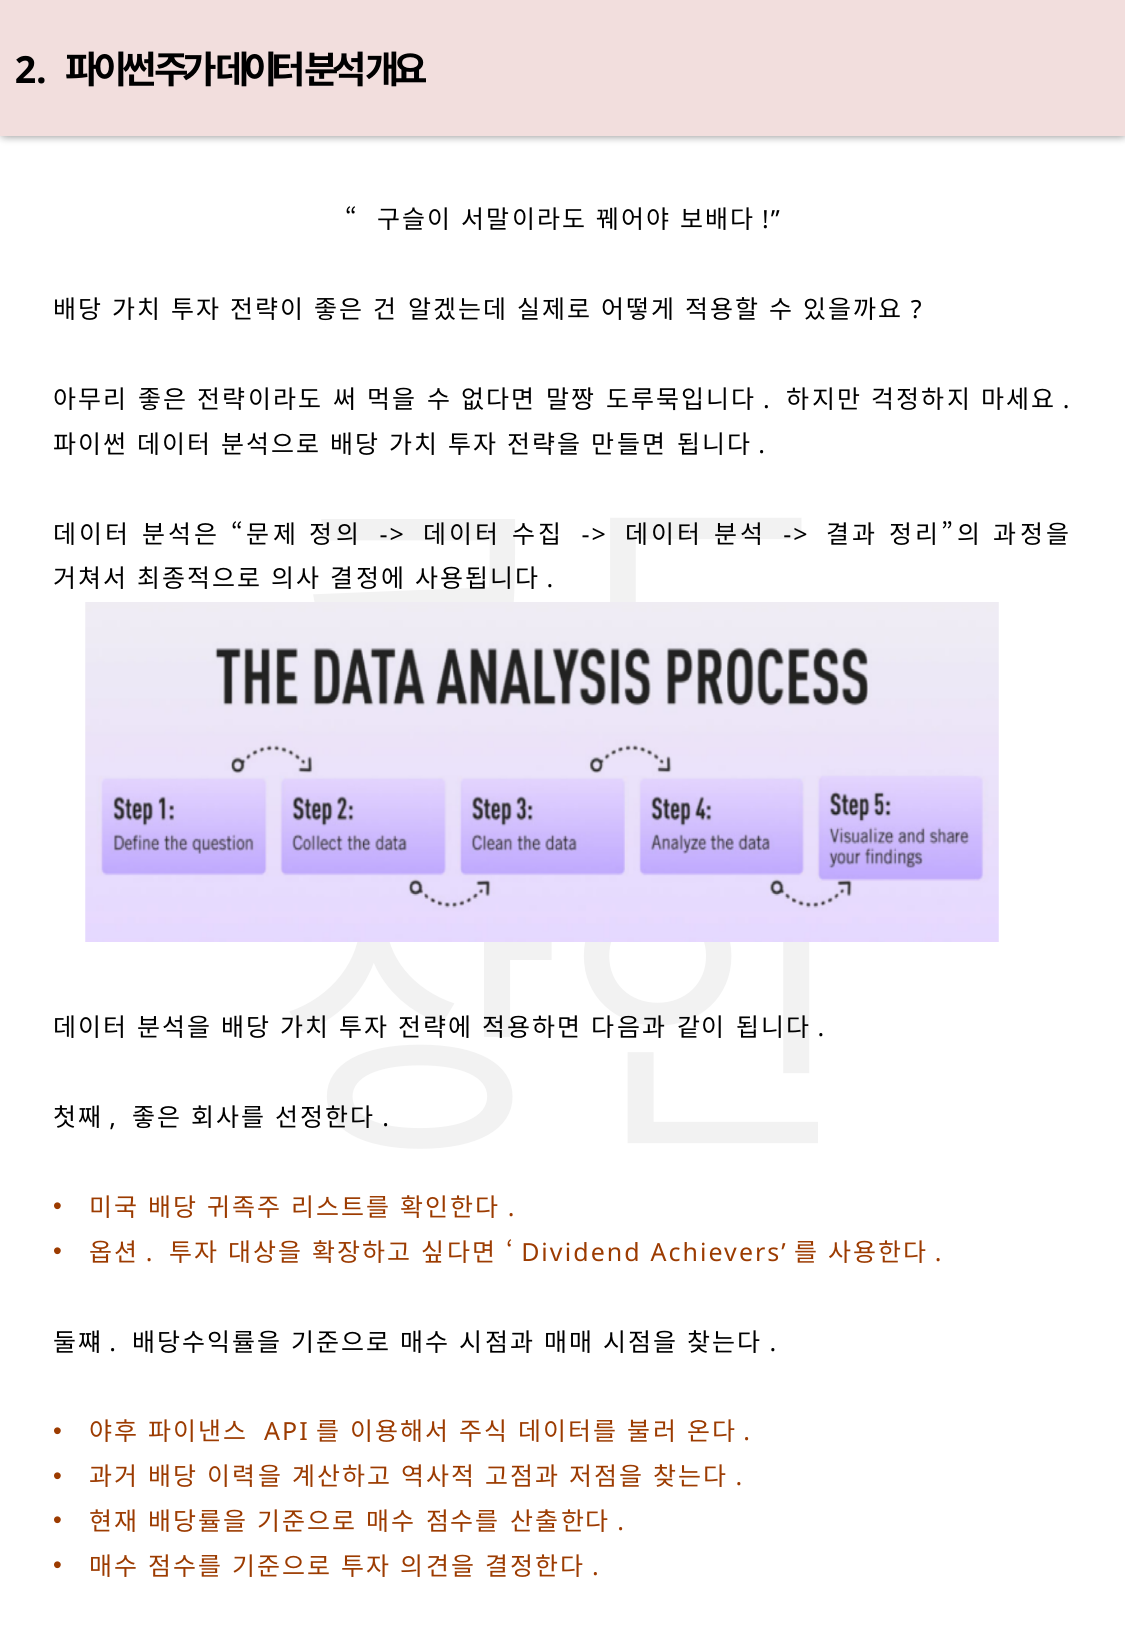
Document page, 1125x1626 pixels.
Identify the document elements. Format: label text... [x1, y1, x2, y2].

text_box “구슬이 서말이라도 꿰어야 보배다!” 배당 가치 투자 전략이 좋은 건 알겠는데 실제로 어떻게 적용할 수 있을까요? 아무리 좋은 전략이라도 써 먹을 수 없다면 말짱 도루묵입니다. 하지만 걱정하지 마세요. 파이썬 데이터 분석으로 배당 가치 투자 전략을 만들면 됩니다. 데이터 분석은 “문제 정의 -> 데이터 수집 -> 데이터 분석 -> 결과 정리”의 과정을 거쳐서 최종적으로 의사 결정에 사용됩니다. 데이터 분석을 배당 가치 투자 전략에 적용하면 다음과 같이 됩니다. 첫째, 좋은 회사를 선정한다. 미국 배당 귀족주 리스트를 확인한다. 옵션. 투자 대상을 확장하고 싶다면 ‘Dividend Achievers’를 사용한다. 둘쨰. 배당수익률을 기준으로 매수 시점과 매매 시점을 찾는다. 야후 파이낸스 API를 이용해서 주식 데이터를 불러 온다. 과거 배당 이력을 계산하고 역사적 고점과 저점을 찾는다. 현재 배당률을 기준으로 매수 점수를 산출한다. 매수 점수를 기준으로 투자 의견을 결정한다. [38, 181, 1087, 1592]
text_box 2. 파이썬 주가 데이터 분석 개요 [0, 0, 1125, 136]
picture [85, 602, 999, 942]
